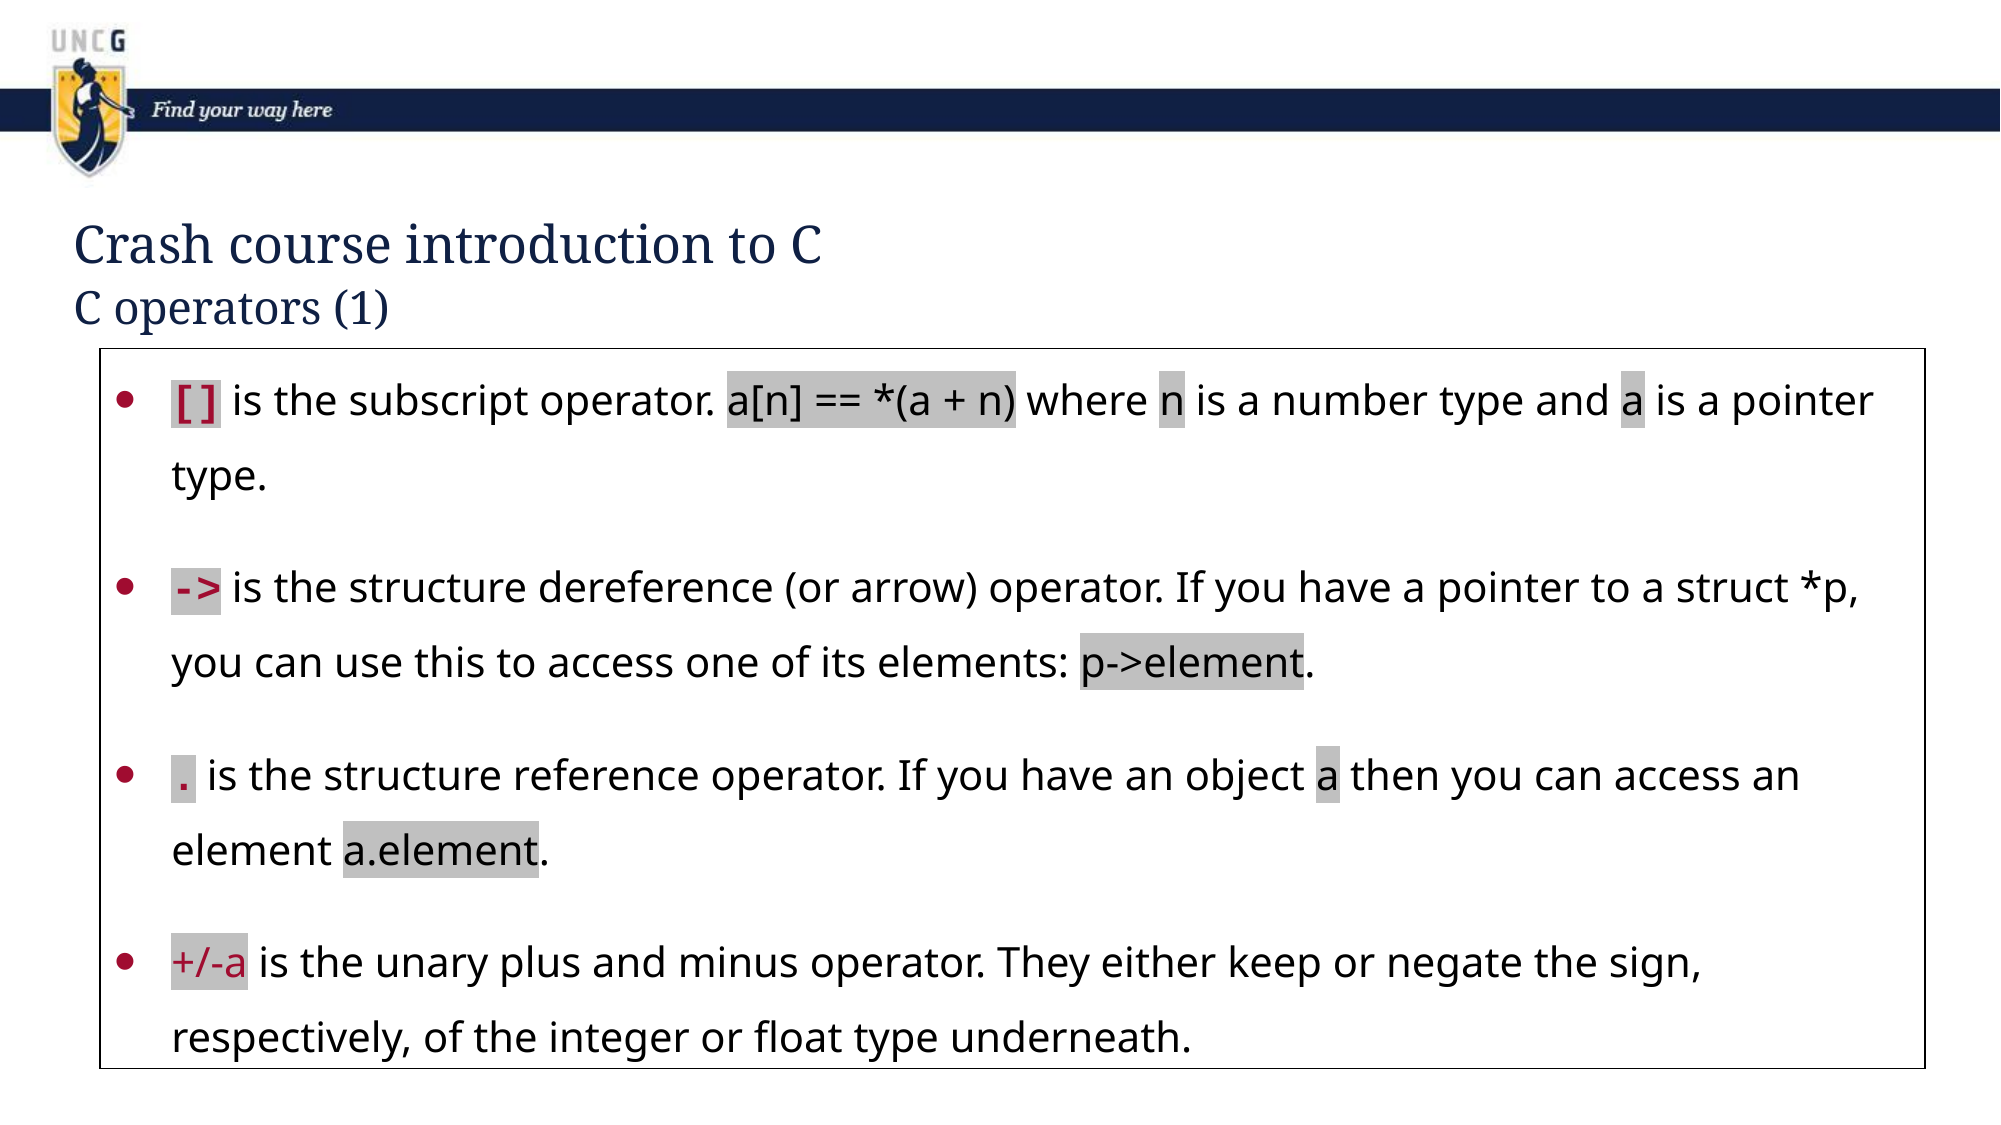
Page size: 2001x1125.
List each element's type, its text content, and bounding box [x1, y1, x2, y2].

picture [0, 21, 2000, 188]
title Crash course introduction to C C operators (1) [67, 214, 1132, 332]
text_box [] is the subscript operator. a[n] == *(a + n) where n is a number type and a is a pointer type. -> is the structure dereference (or arrow) operator. If you have a pointer to a struct *p, you can use this to access one of its elements: p->element. . is the structure reference operator. If you have an object a then you can access an element a.element. +/-a is the unary plus and minus operator. They either keep or negate the sign, respectively, of the integer or float type underneath. [99, 348, 1925, 1069]
